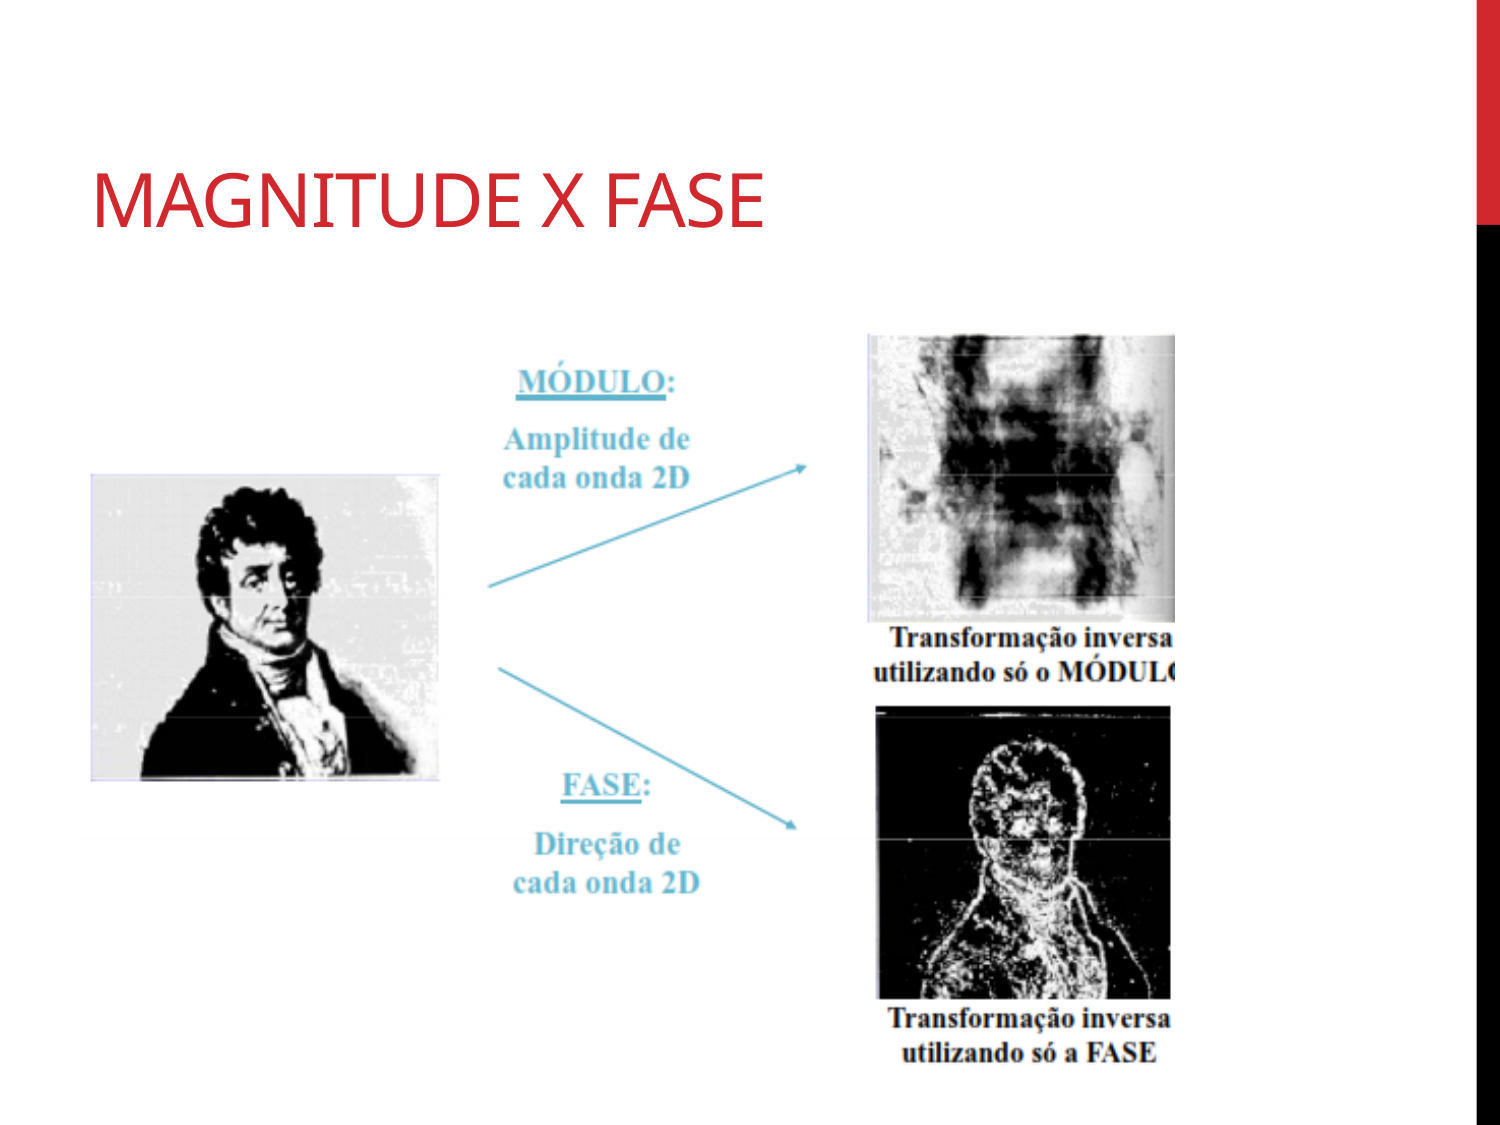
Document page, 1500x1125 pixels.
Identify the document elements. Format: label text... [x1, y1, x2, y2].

picture [76, 332, 1175, 1075]
title Magnitude x fase [75, 25, 1025, 250]
